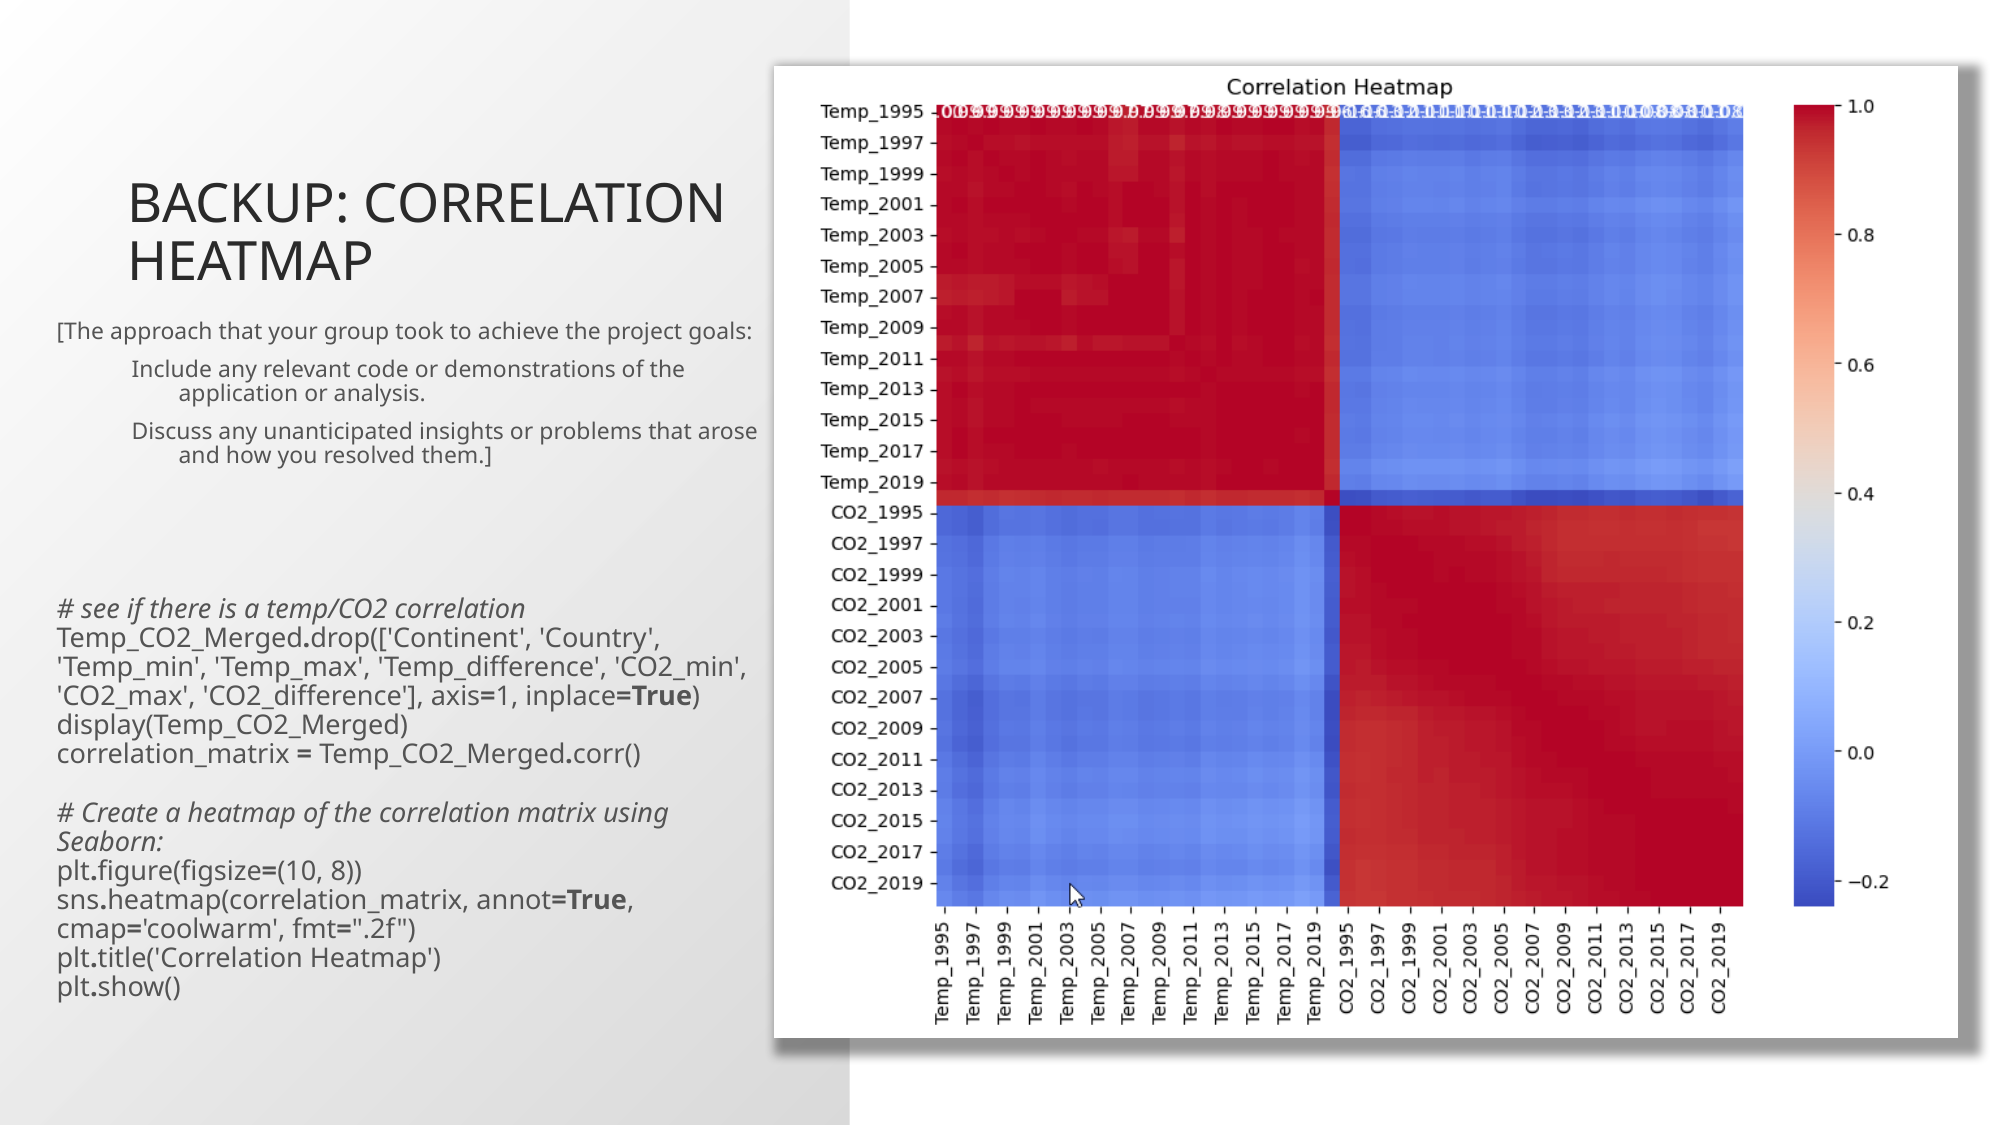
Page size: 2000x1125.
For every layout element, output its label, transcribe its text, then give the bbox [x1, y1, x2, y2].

list [The approach that your group took to achieve the project goals: Include any relevant code or demonstrations of the application or analysis. Discuss any unanticipated insights or problems that arose and how you resolved them.] # see if there is a temp/CO2 correlation Temp_CO2_Merged.drop(['Continent', 'Country', 'Temp_min', 'Temp_max', 'Temp_difference', 'CO2_min', 'CO2_max', 'CO2_difference'], axis=1, inplace=True) display(Temp_CO2_Merged) correlation_matrix = Temp_CO2_Merged.corr() # Create a heatmap of the correlation matrix using Seaborn: plt.figure(figsize=(10, 8)) sns.heatmap(correlation_matrix, annot=True, cmap='coolwarm', fmt=".2f") plt.title('Correlation Heatmap') plt.show() [41, 312, 775, 1075]
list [774, 66, 1958, 1038]
title Backup: Correlation Heatmap [112, 112, 750, 300]
